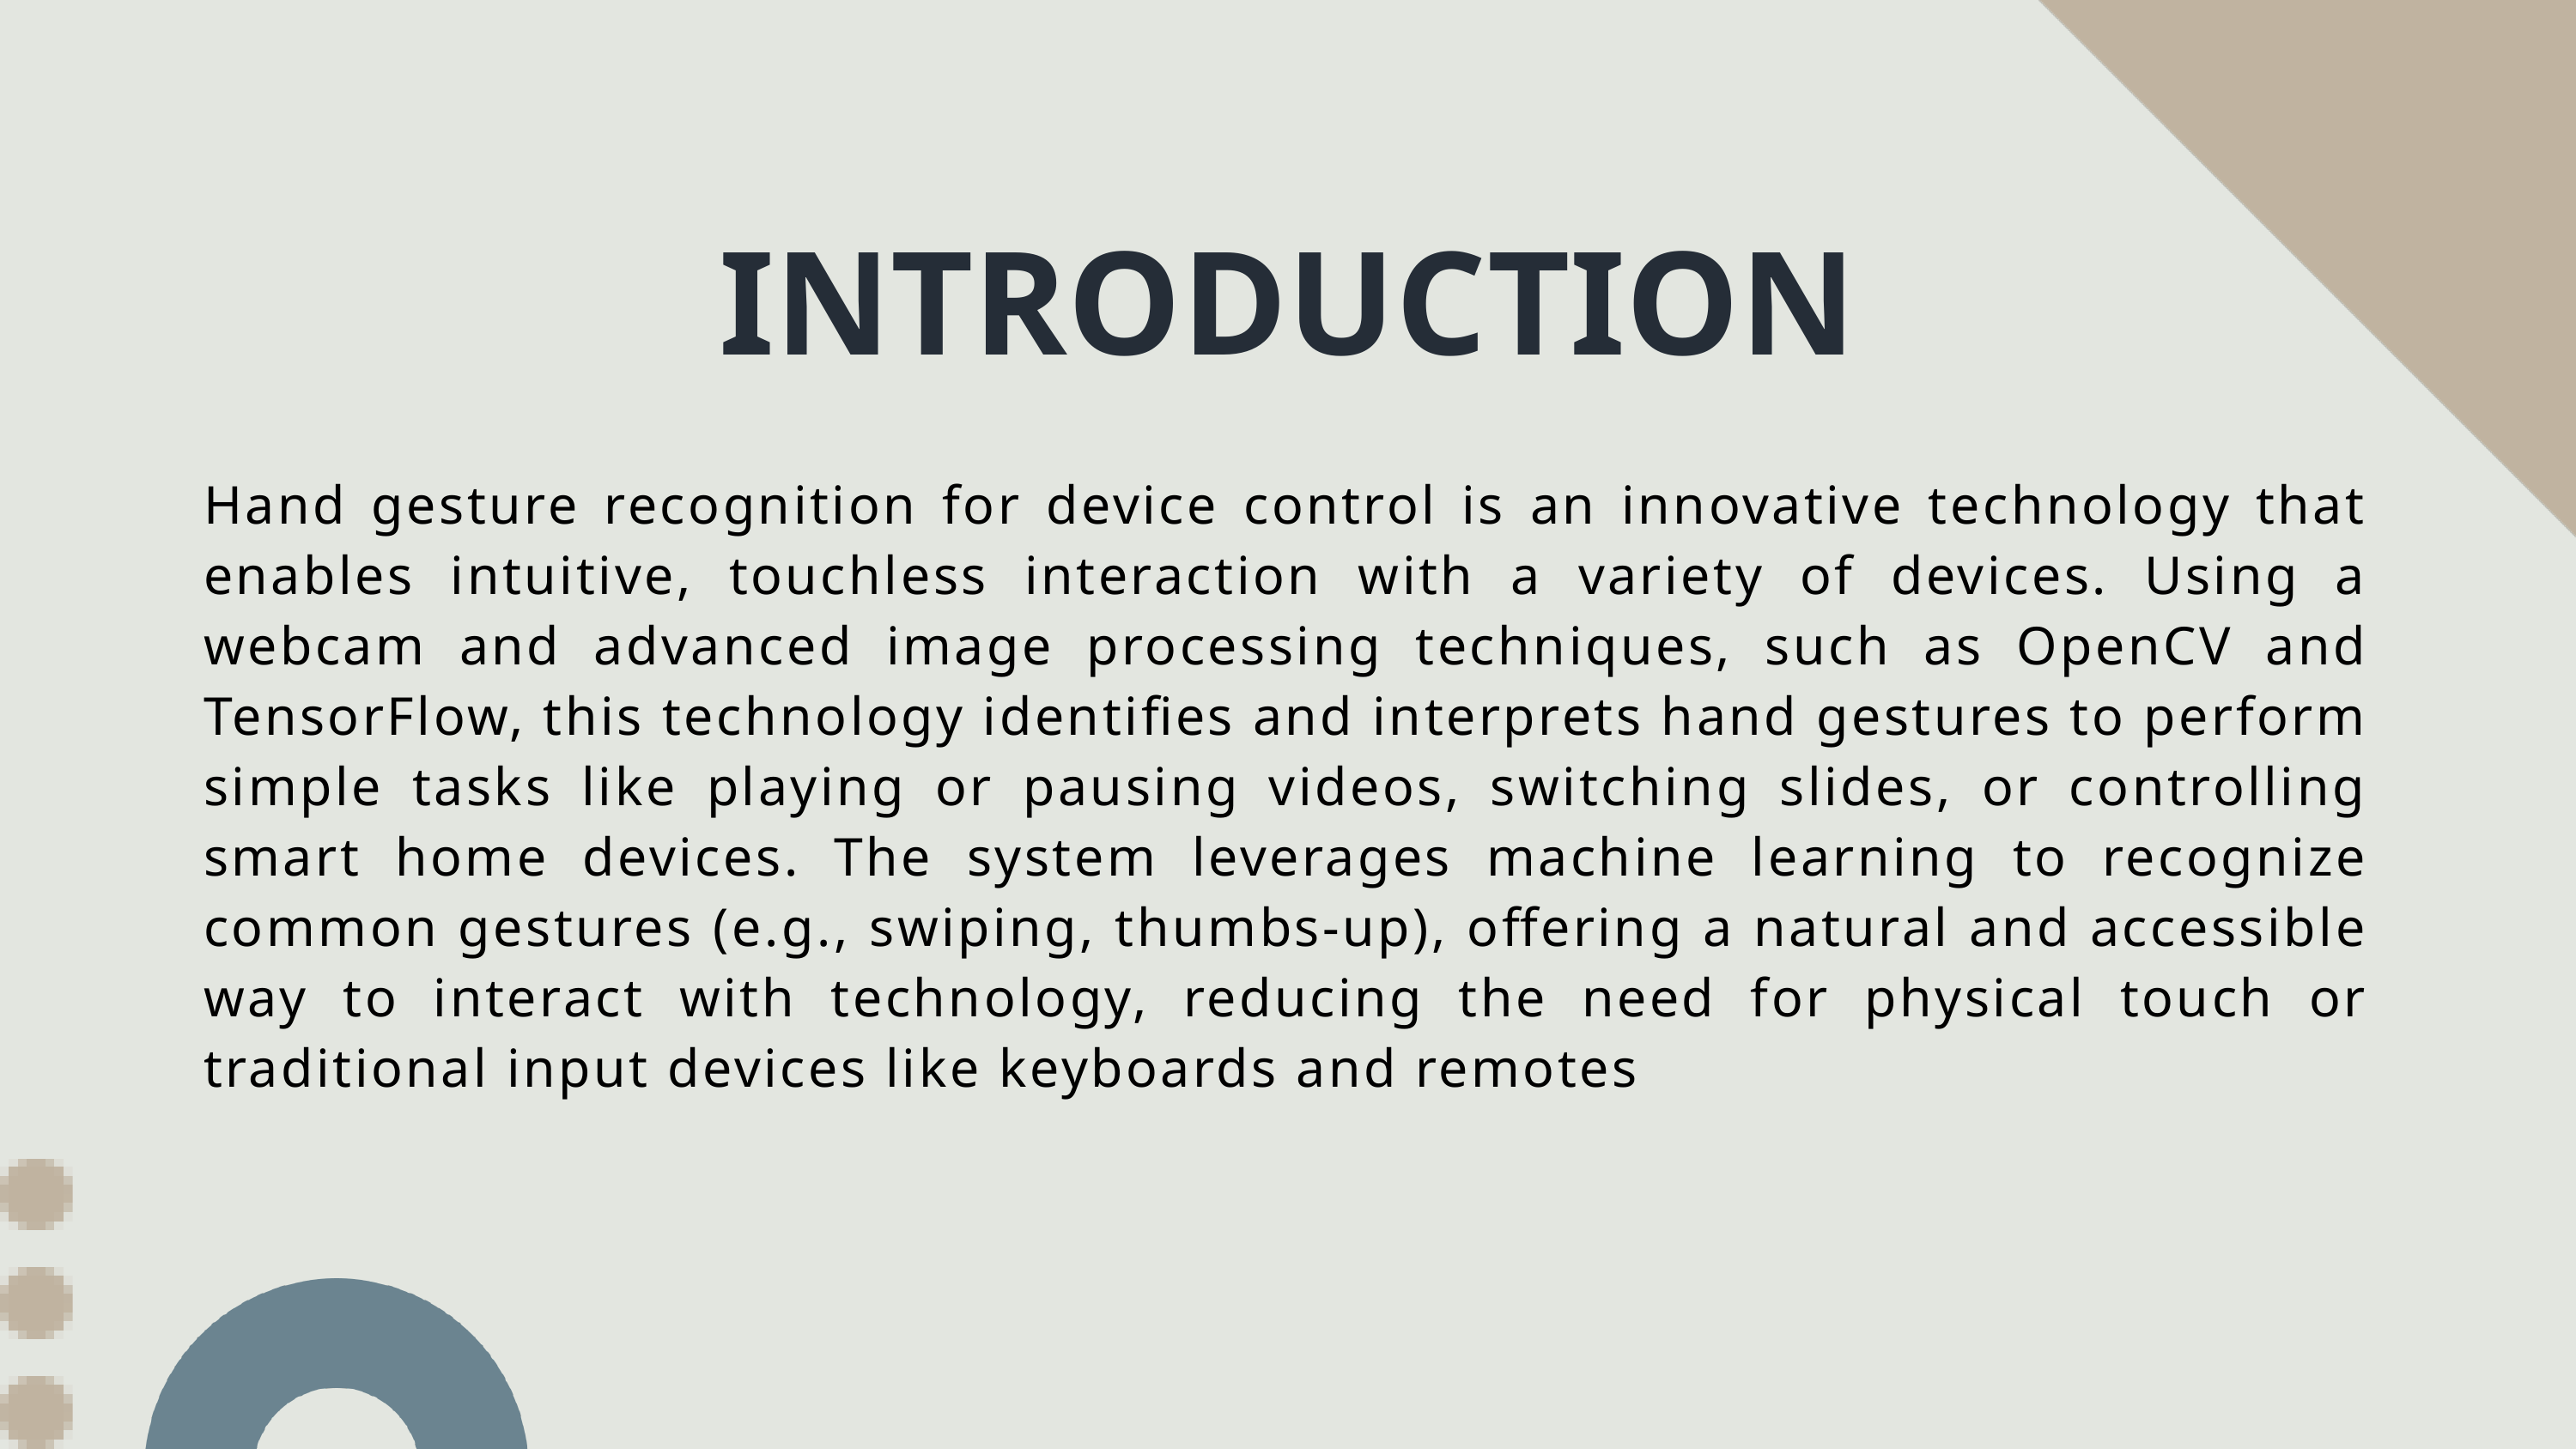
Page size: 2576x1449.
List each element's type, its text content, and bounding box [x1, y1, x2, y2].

text_box [0, 1159, 73, 1449]
text_box INTRODUCTION [647, 269, 1929, 385]
text_box Hand gesture recognition for device control is an innovative technology that enables intuitive, touchless interaction with a variety of devices. Using a webcam and advanced image processing techniques, such as OpenCV and TensorFlow, this technology identifies and interprets hand gestures to perform simple tasks like playing or pausing videos, switching slides, or controlling smart home devices. The system leverages machine learning to recognize common gestures (e.g., swiping, thumbs-up), offering a natural and accessible way to interact with technology, reducing the need for physical touch or traditional input devices like keyboards and remotes [204, 464, 2372, 1099]
text_box [144, 1278, 528, 1449]
text_box [2021, 0, 2576, 562]
